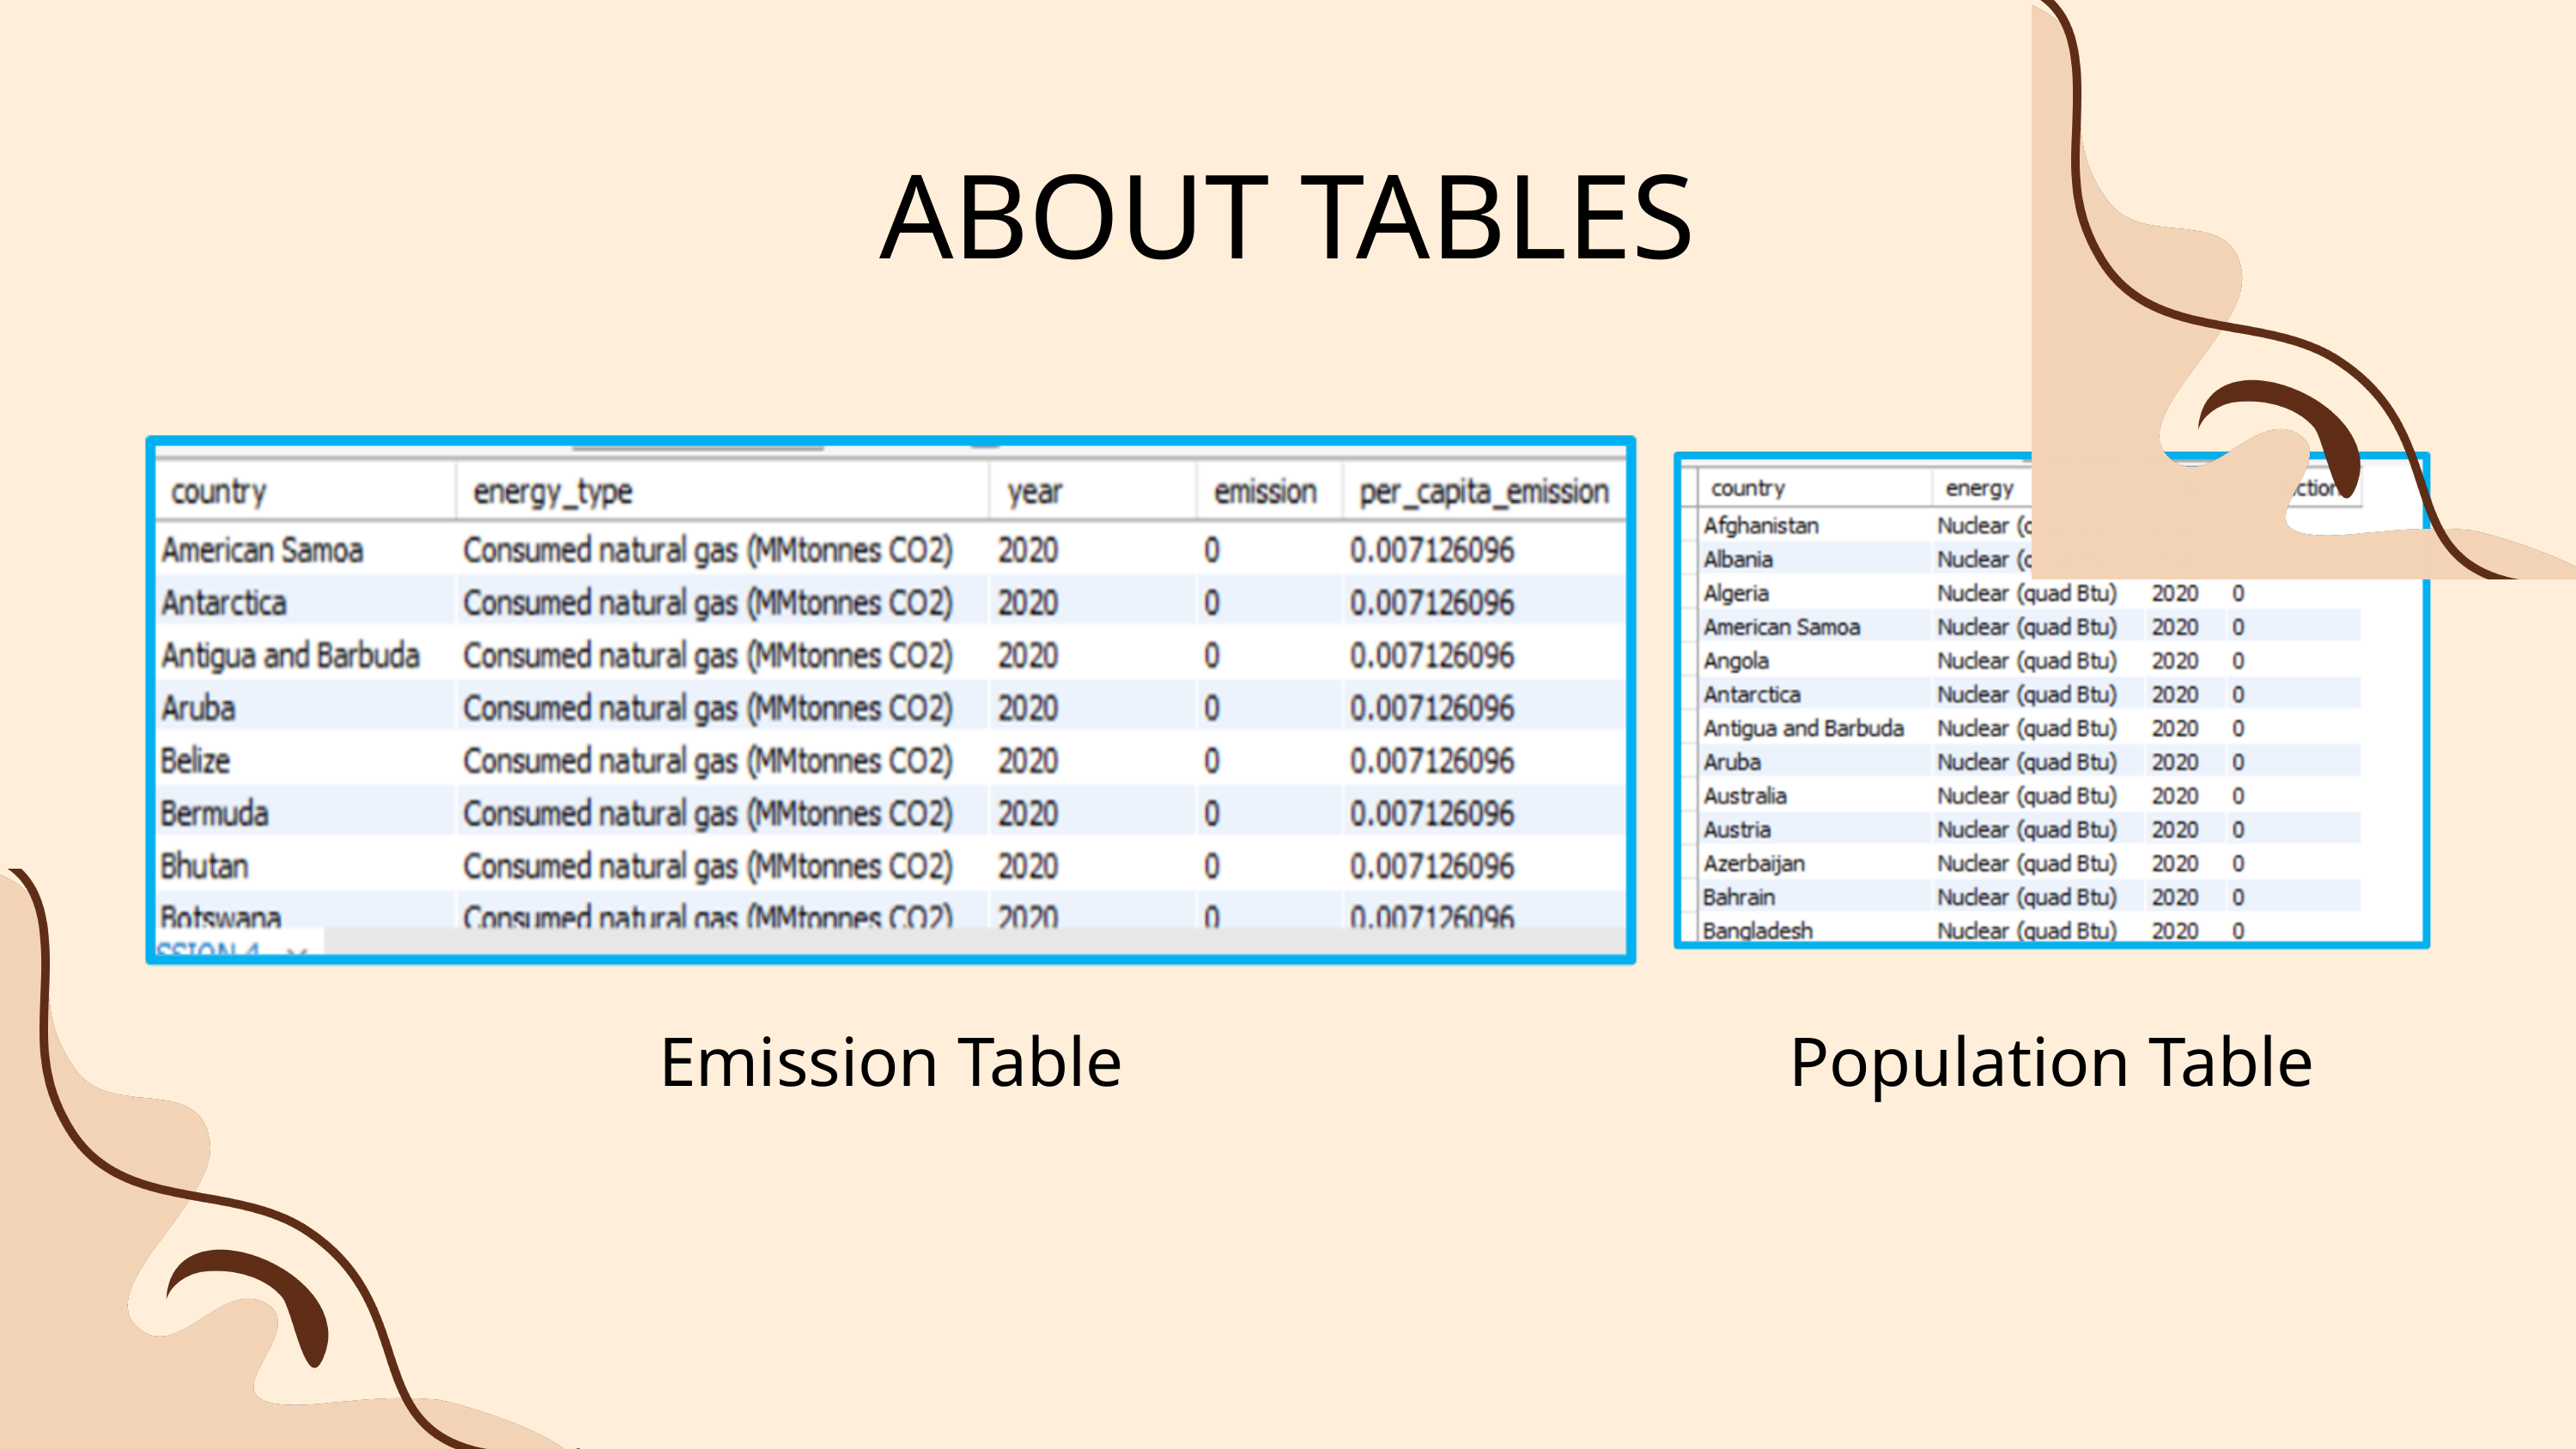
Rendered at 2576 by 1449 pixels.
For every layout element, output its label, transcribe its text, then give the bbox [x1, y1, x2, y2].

text_box ABOUT TABLES [668, 142, 1908, 282]
text_box Population Table [1673, 1019, 2432, 1100]
text_box [2032, 0, 2576, 579]
text_box Emission Table [580, 1019, 1297, 1100]
text_box [1673, 451, 2432, 950]
text_box [0, 869, 580, 1449]
text_box [144, 434, 1638, 967]
